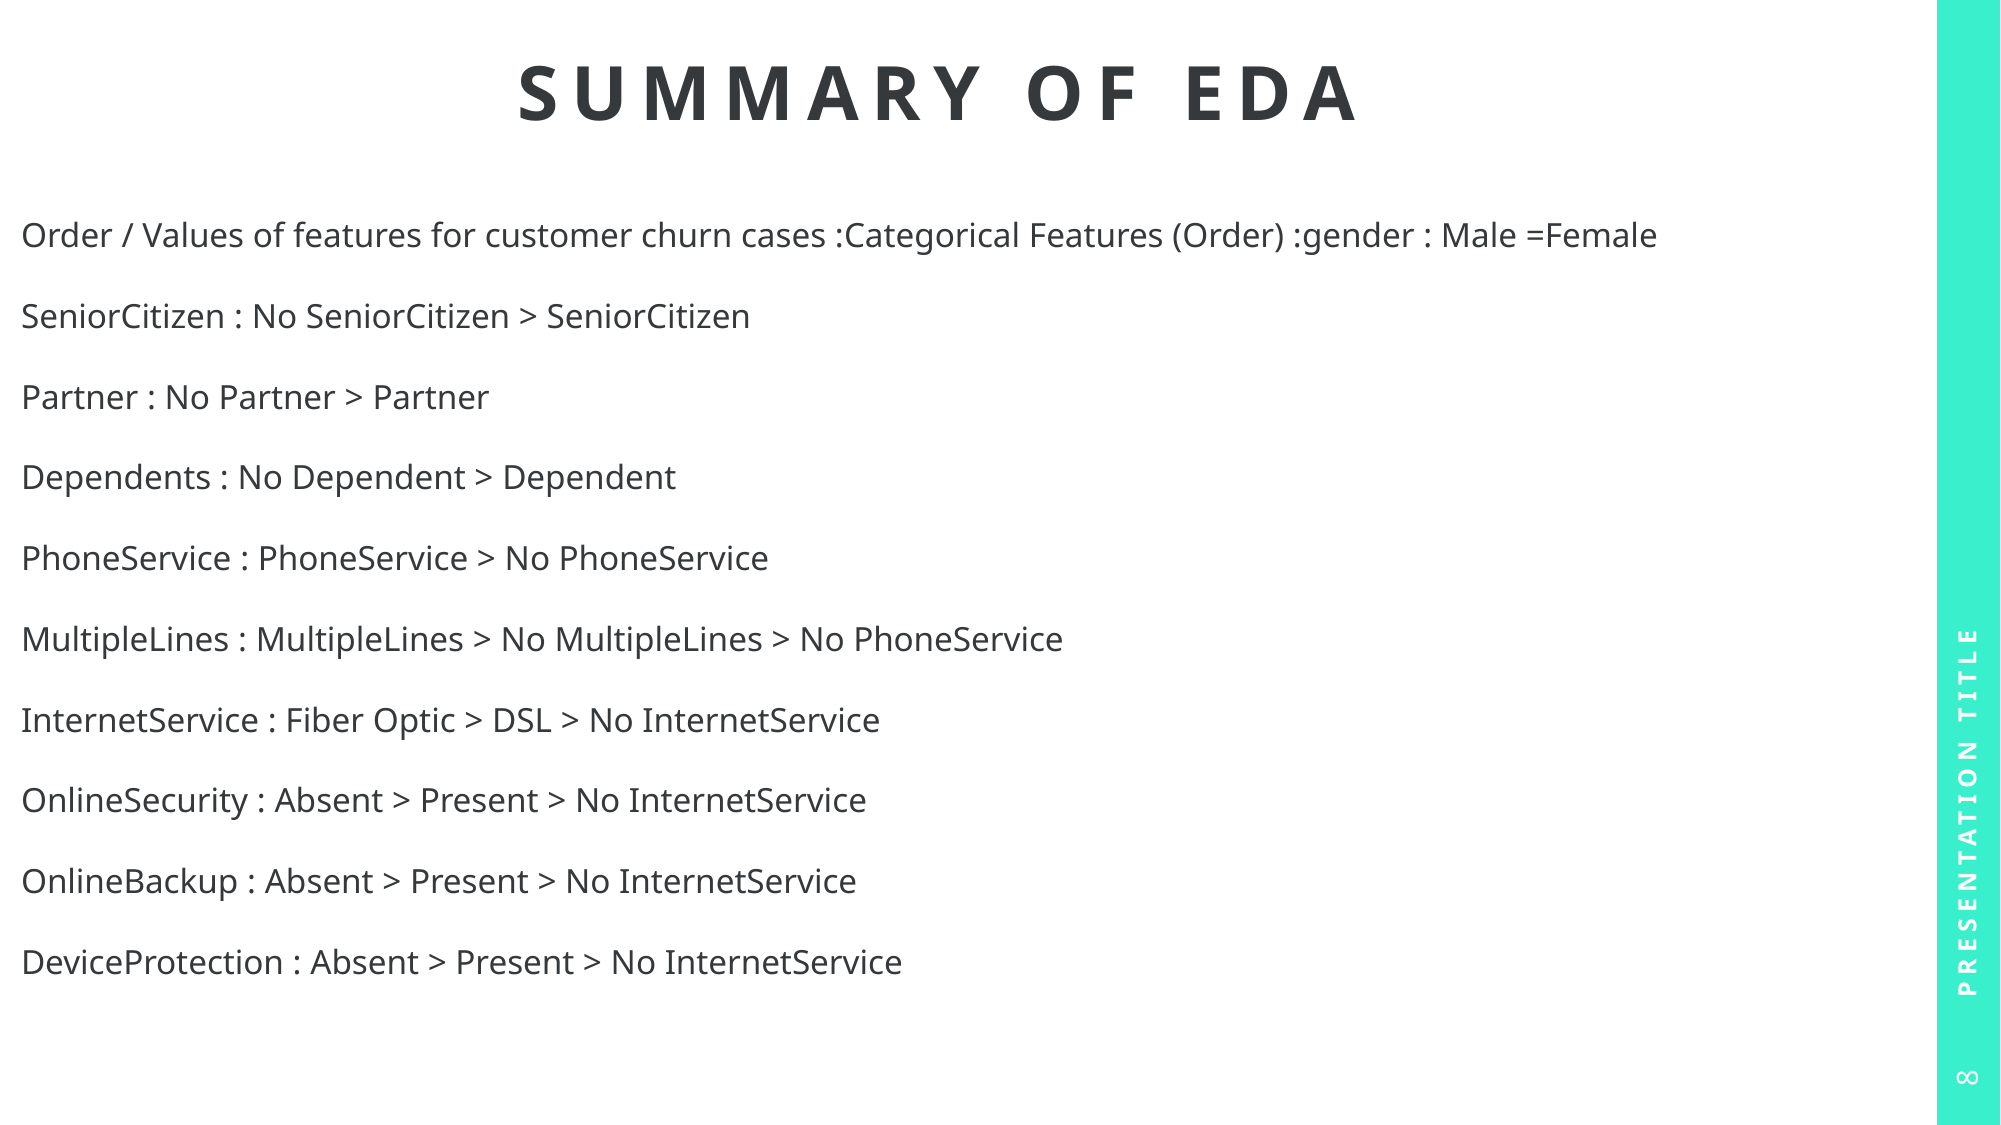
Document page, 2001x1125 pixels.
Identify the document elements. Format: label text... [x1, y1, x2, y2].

title Summary of EDA [106, 43, 1768, 150]
slide_number 8 [1937, 1032, 2000, 1125]
footer Presentation Title [1937, 0, 2000, 1032]
list Order / Values of features for customer churn cases :Categorical Features (Order) :gender : Male =Female SeniorCitizen : No SeniorCitizen > SeniorCitizen Partner : No Partner > Partner Dependents : No Dependent > Dependent PhoneService : PhoneService > No PhoneService MultipleLines : MultipleLines > No MultipleLines > No PhoneService InternetService : Fiber Optic > DSL > No InternetService OnlineSecurity : Absent > Present > No InternetService OnlineBackup : Absent > Present > No InternetService DeviceProtection : Absent > Present > No InternetService [21, 194, 1937, 1125]
